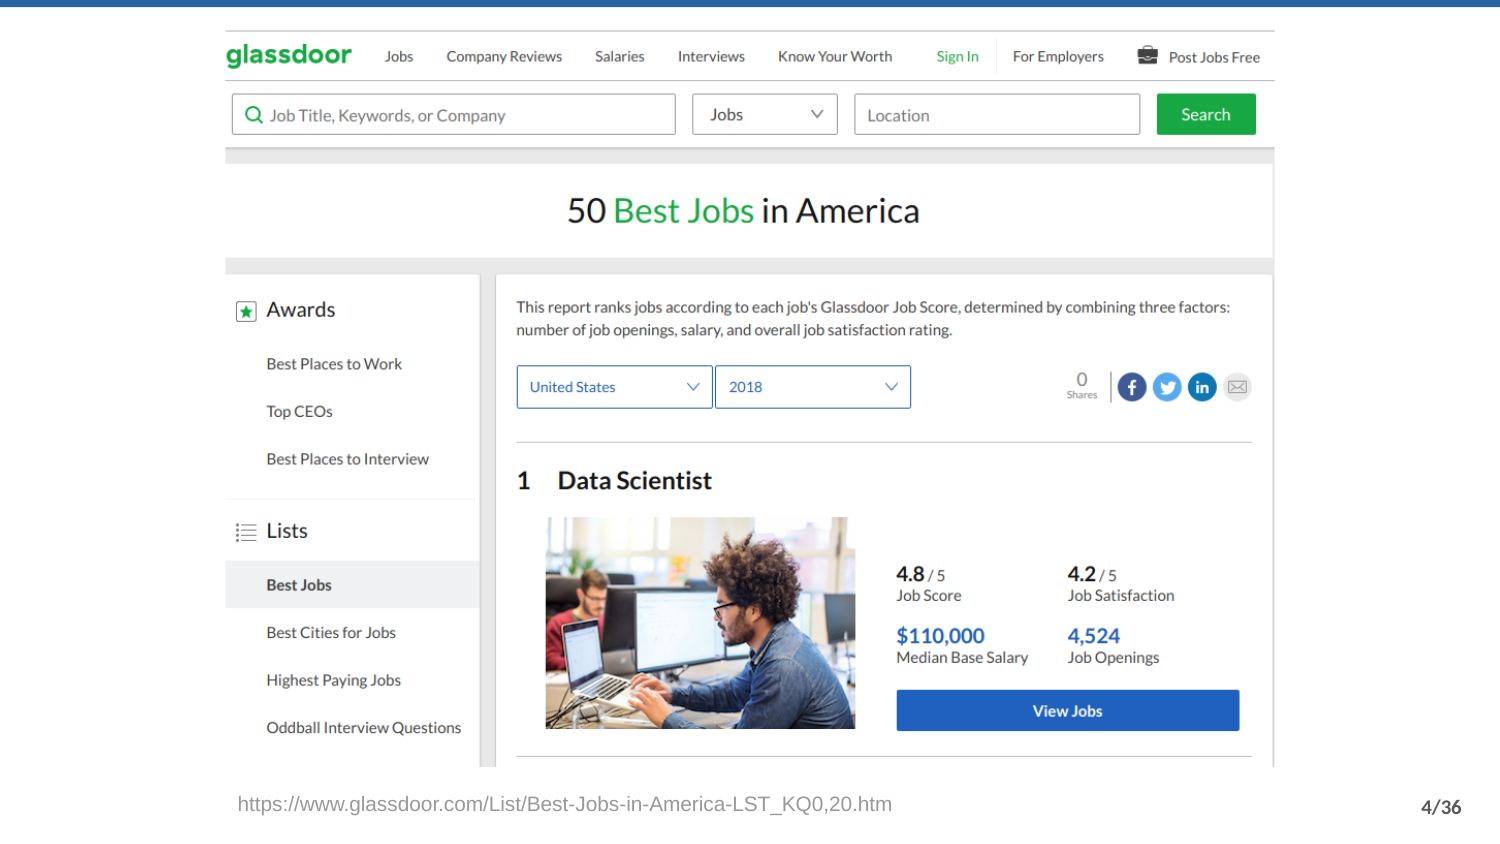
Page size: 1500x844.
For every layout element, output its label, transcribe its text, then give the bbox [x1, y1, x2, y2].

text_box https://www.glassdoor.com/List/Best-Jobs-in-America-LST_KQ0,20.htm [222, 775, 1087, 819]
picture [225, 30, 1275, 768]
